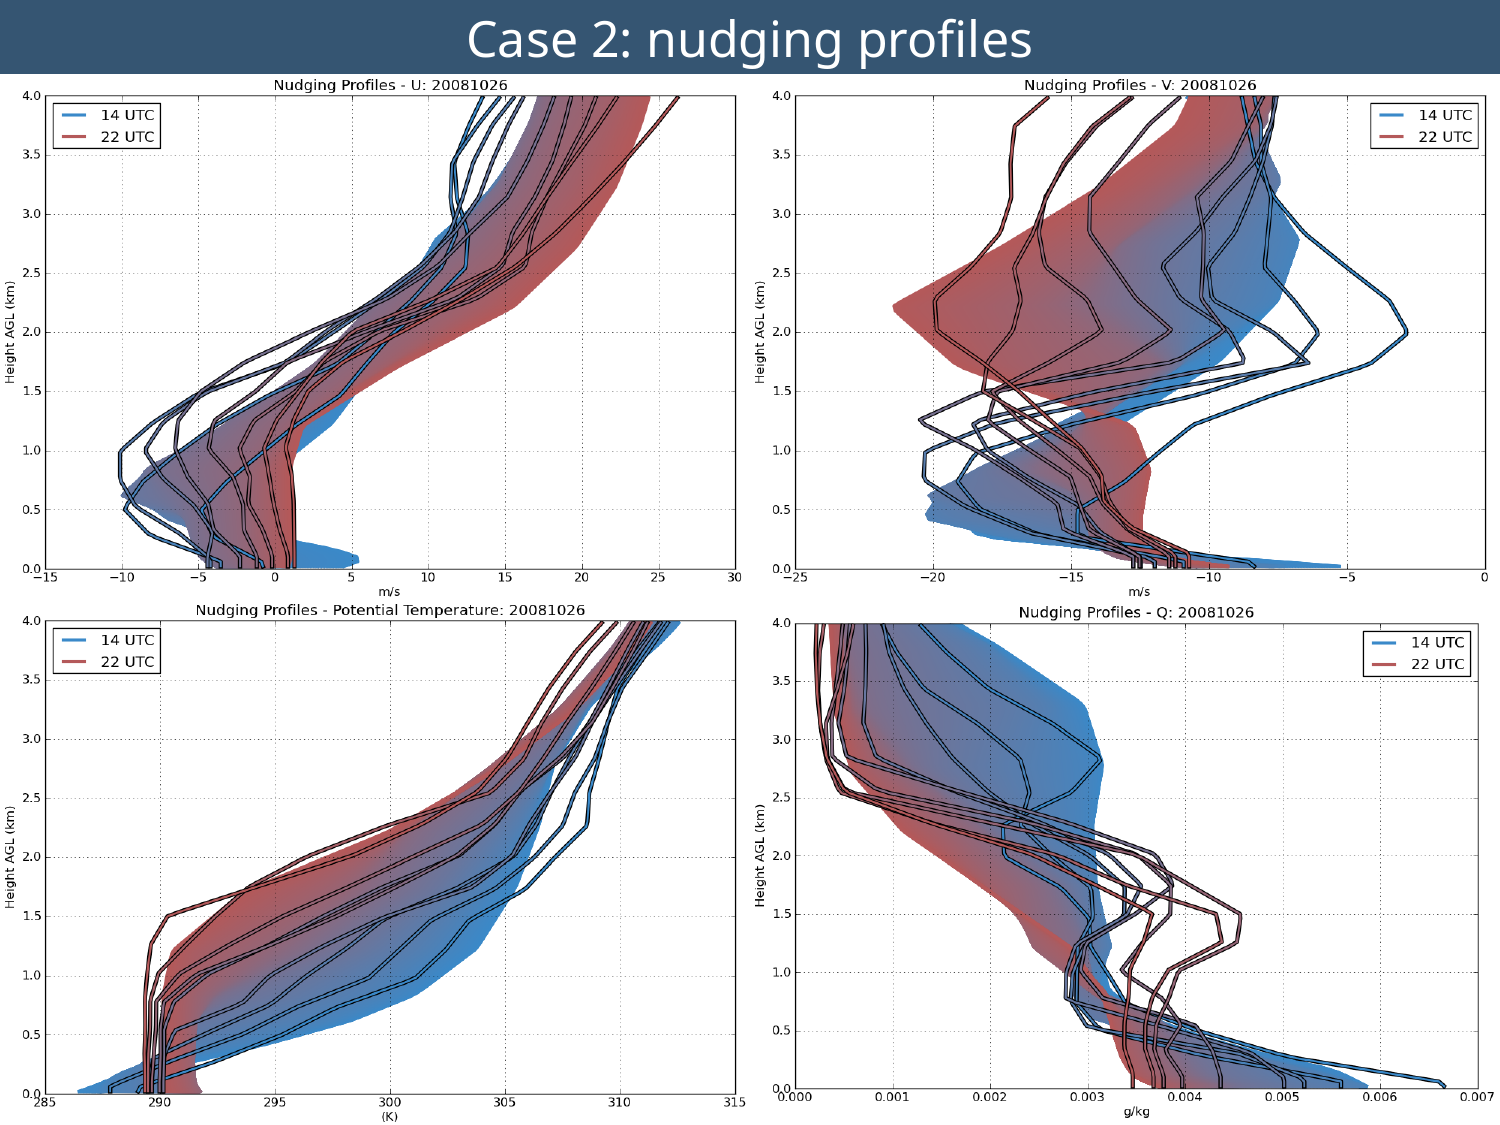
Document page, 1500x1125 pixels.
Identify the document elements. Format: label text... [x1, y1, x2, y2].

picture [0, 74, 1500, 1125]
title Case 2: nudging profiles [0, 0, 1500, 74]
